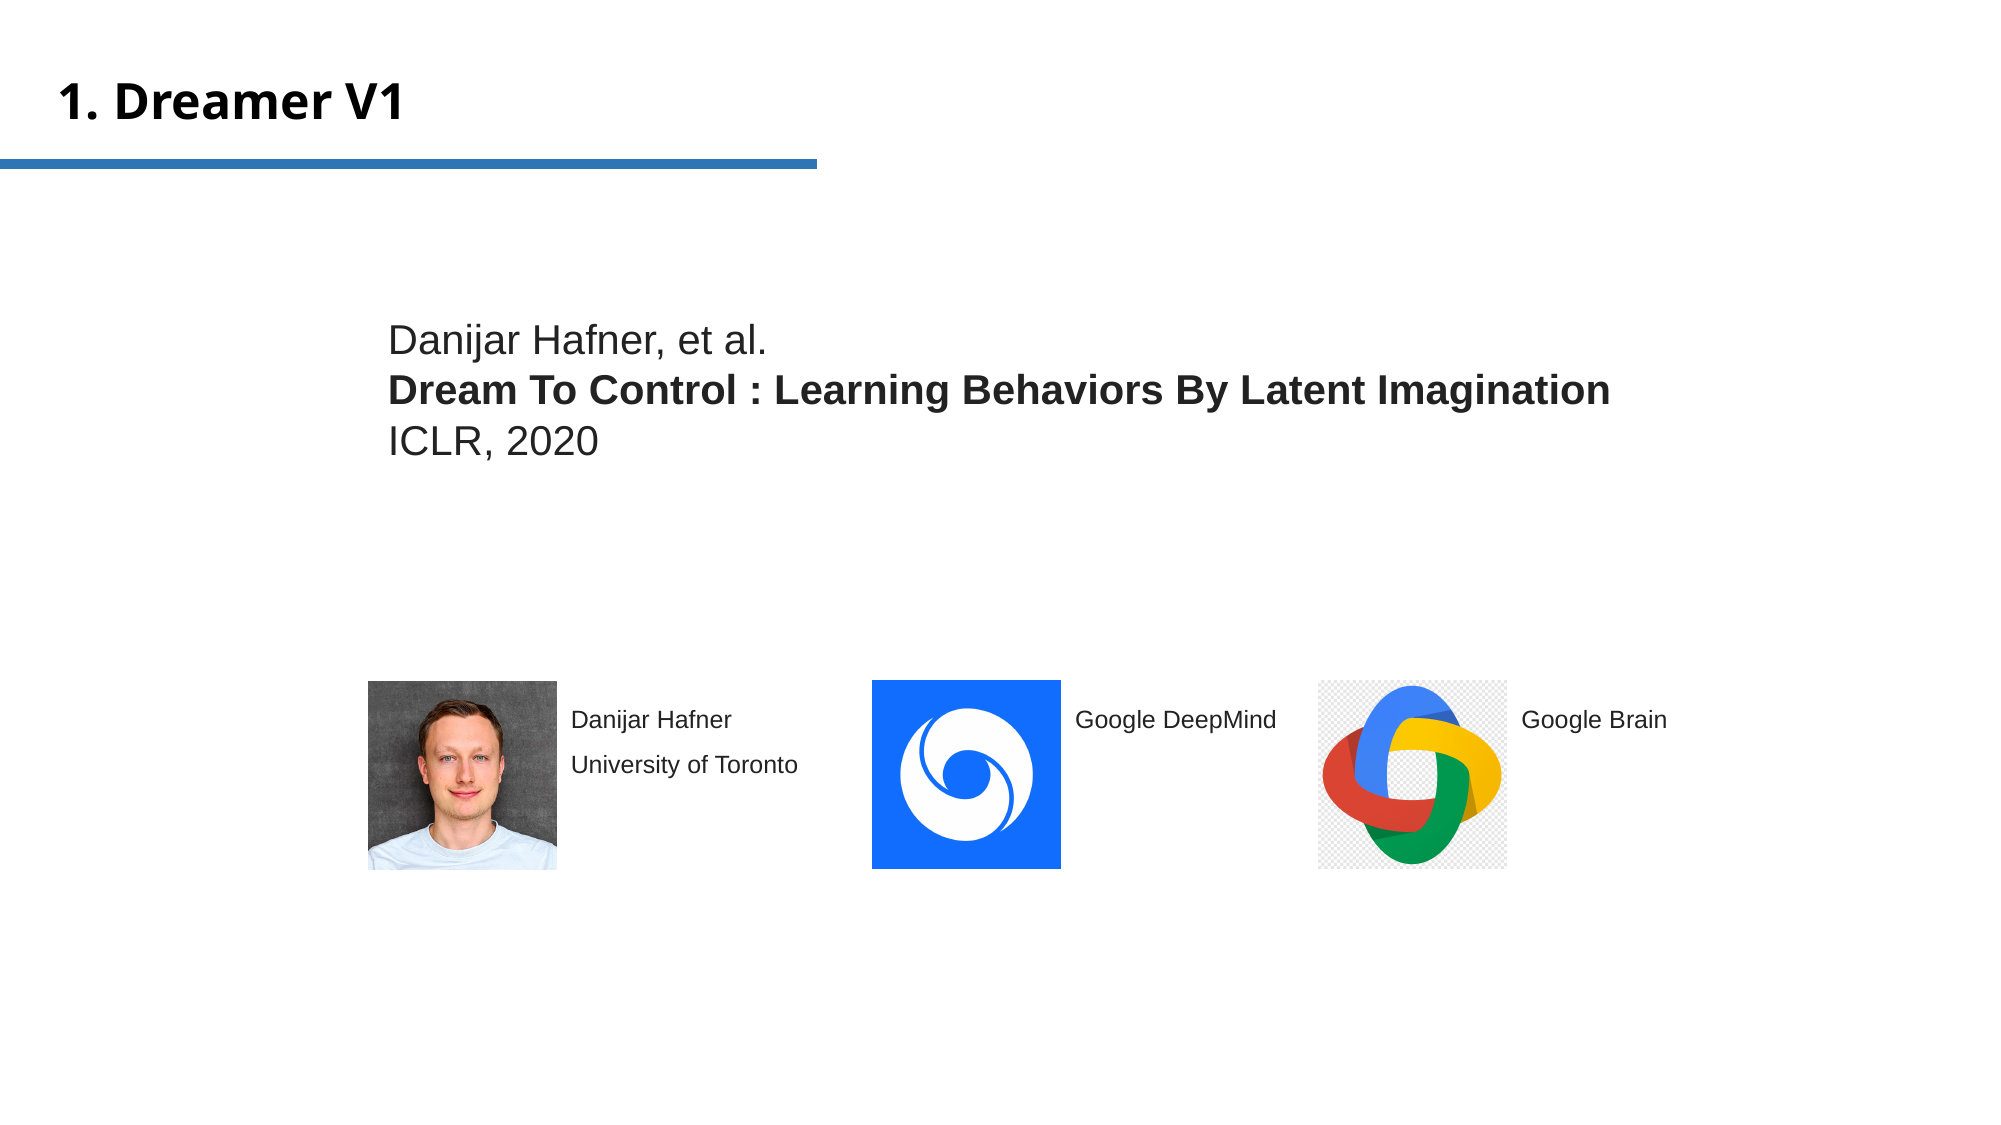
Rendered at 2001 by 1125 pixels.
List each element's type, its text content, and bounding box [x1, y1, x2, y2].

text_box Danijar Hafner, et al. Dream To Control : Learning Behaviors By Latent Imagination ICLR, 2020 [373, 305, 1627, 471]
picture [368, 681, 557, 870]
picture [1318, 680, 1507, 869]
picture [872, 680, 1061, 869]
text_box 1. Dreamer V1 [42, 61, 422, 137]
text_box Danijar Hafner University of Toronto [556, 680, 815, 786]
text_box Google DeepMind [1061, 680, 1318, 741]
text_box Google Brain [1507, 680, 1695, 741]
